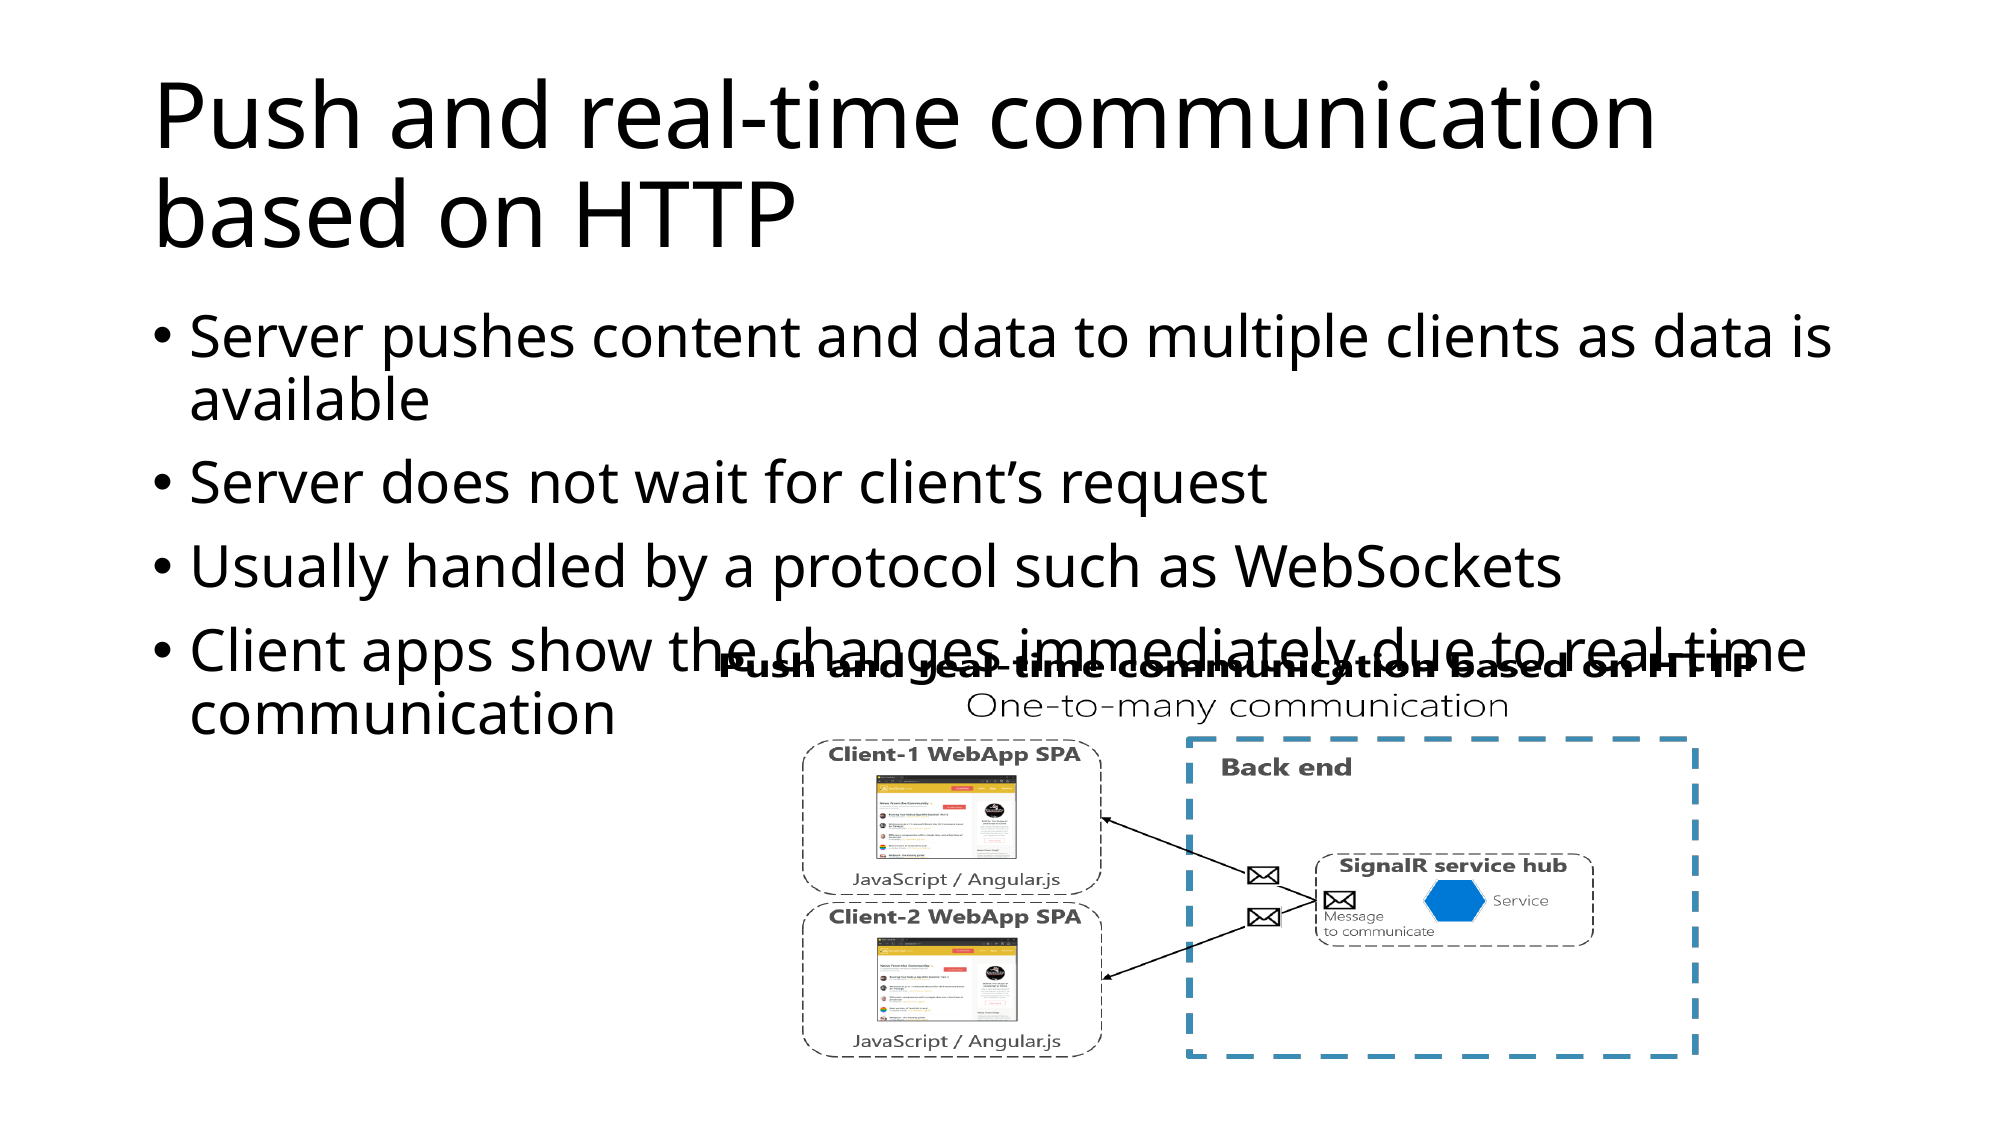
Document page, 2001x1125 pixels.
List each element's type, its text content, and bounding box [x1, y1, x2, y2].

title Push and real-time communication based on HTTP [137, 59, 1863, 278]
picture [691, 634, 1784, 1061]
list Server pushes content and data to multiple clients as data is available Server does not wait for client’s request Usually handled by a protocol such as WebSockets Client apps show the changes immediately due to real-time communication [137, 299, 1863, 1014]
